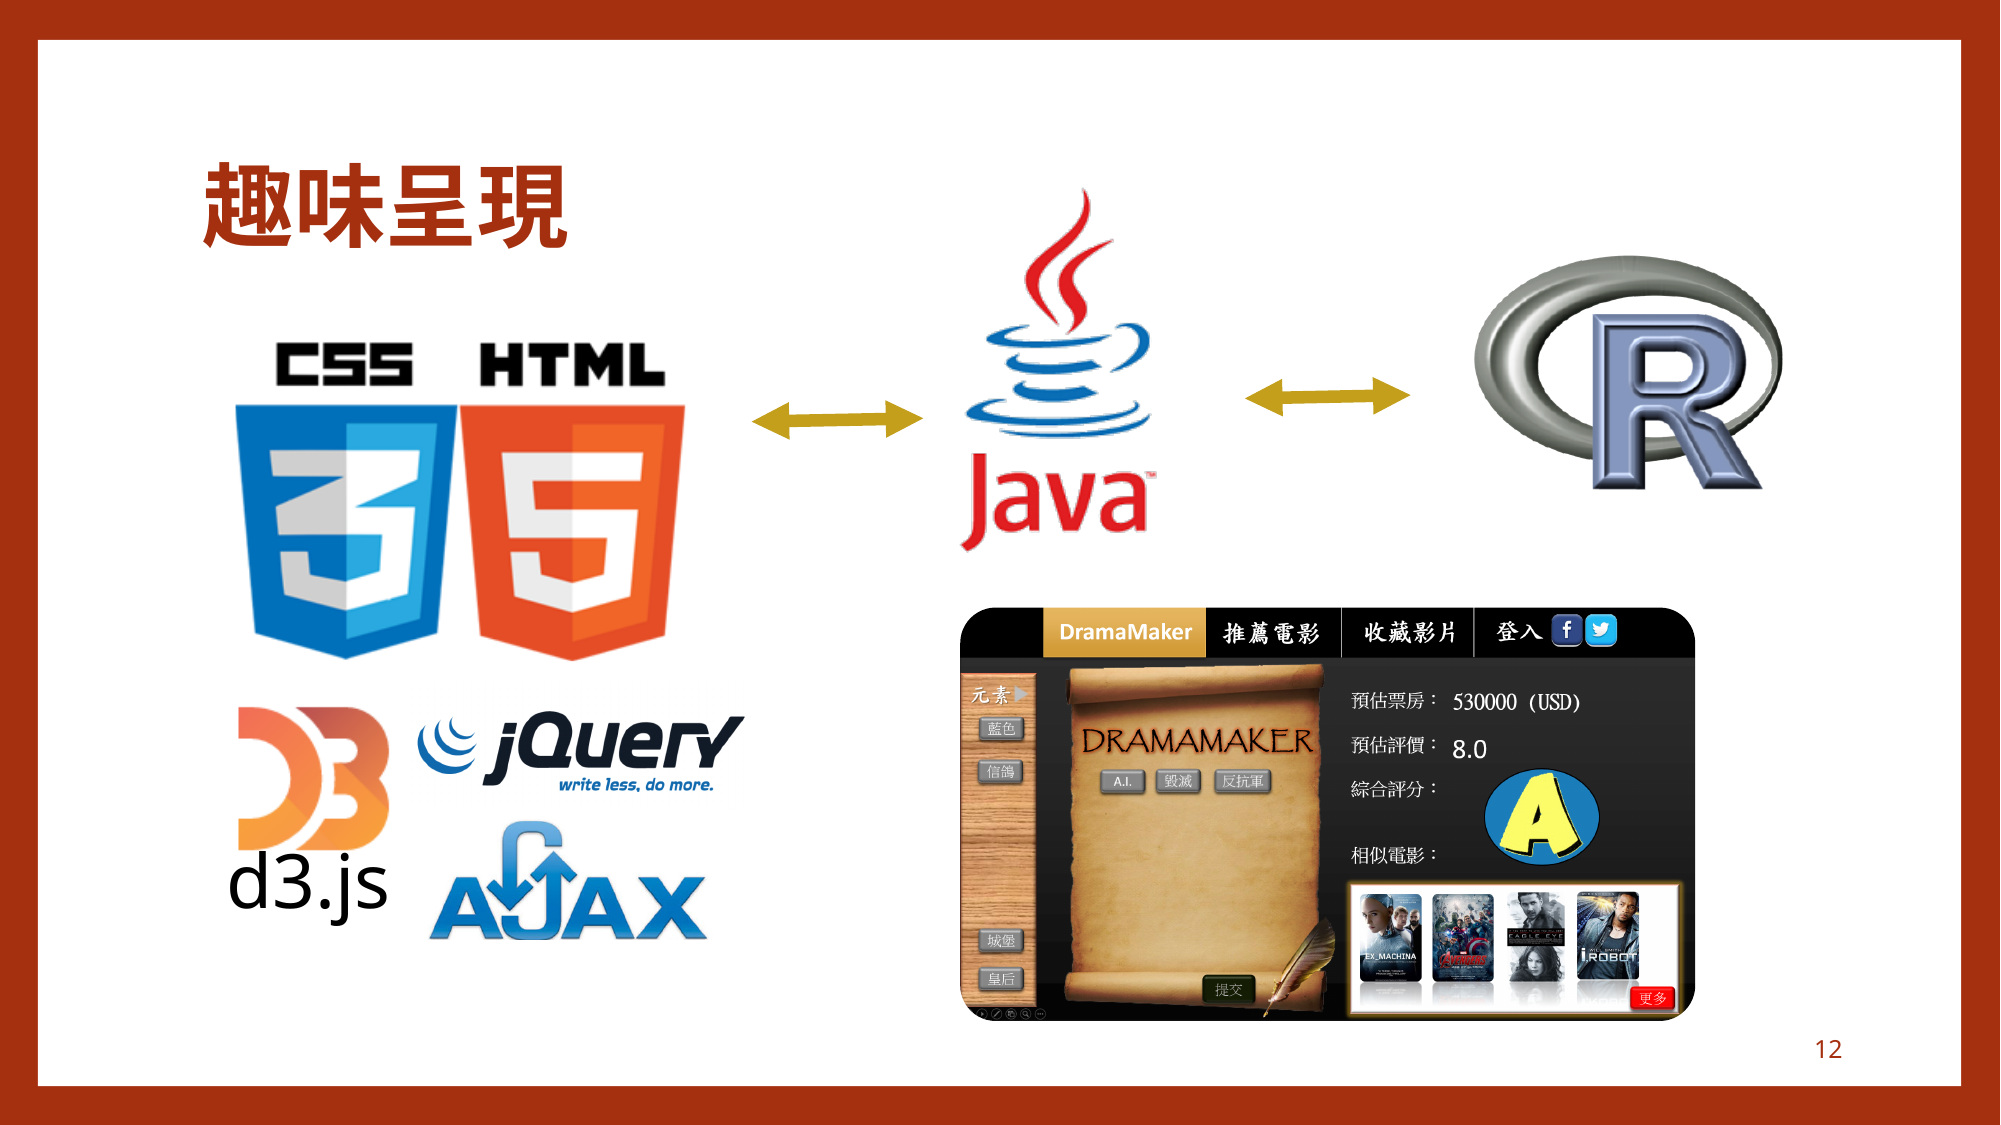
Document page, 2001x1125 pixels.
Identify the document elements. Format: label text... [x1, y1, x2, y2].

picture [208, 322, 694, 675]
title 趣味呈現 [187, 99, 1808, 323]
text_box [208, 687, 408, 933]
picture [959, 607, 1696, 1022]
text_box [1244, 394, 1411, 399]
picture [844, 157, 1272, 584]
picture [1473, 254, 1783, 490]
picture [404, 680, 749, 941]
slide_number 12 [1577, 1020, 1858, 1081]
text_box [751, 418, 924, 422]
